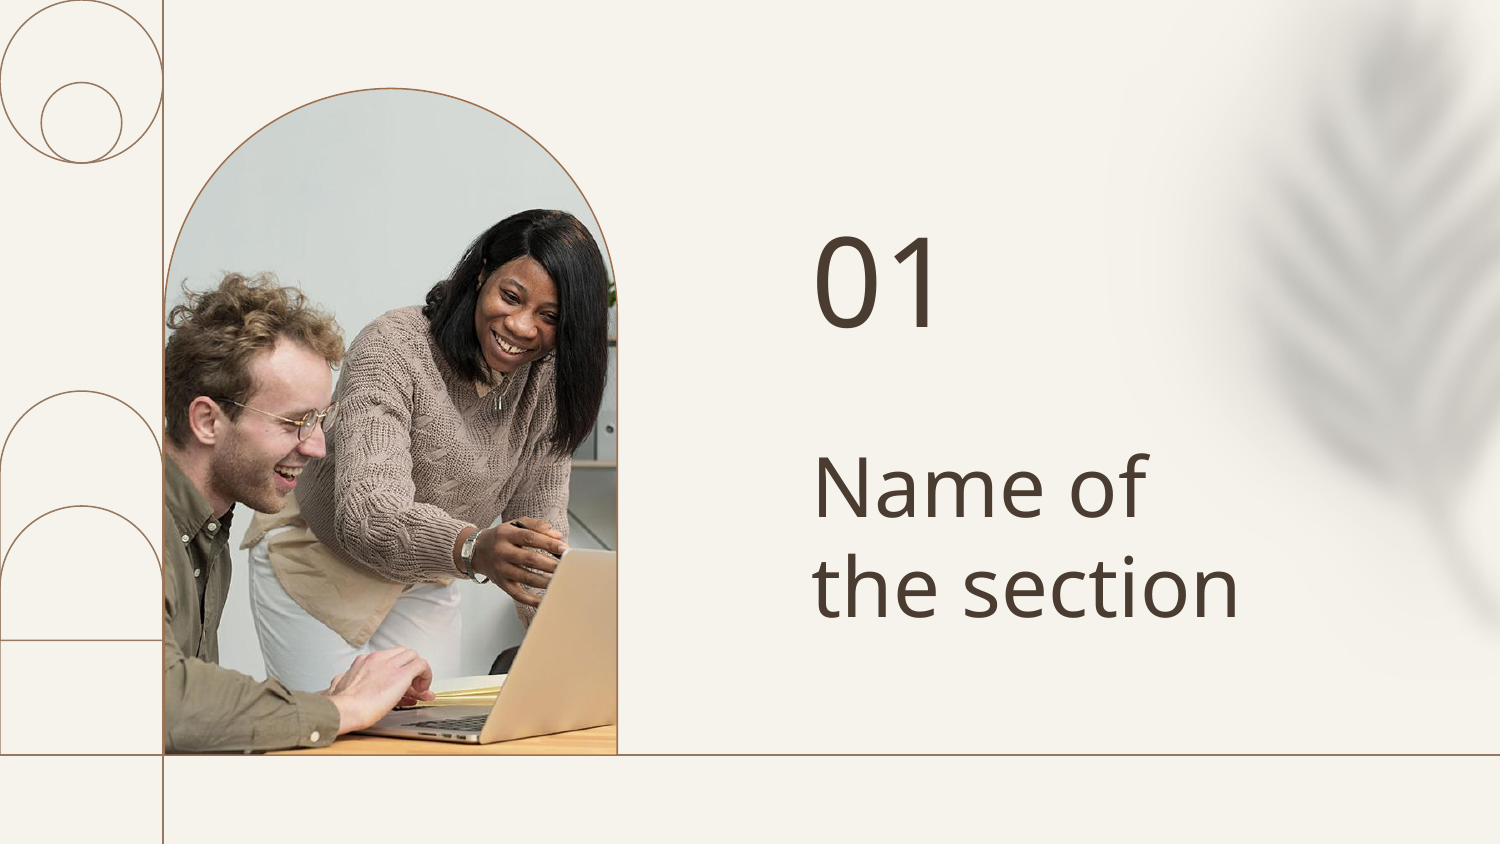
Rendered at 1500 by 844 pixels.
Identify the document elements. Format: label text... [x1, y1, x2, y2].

title 01 [796, 187, 1095, 368]
title Name of the section [796, 419, 1335, 656]
picture [164, 88, 618, 756]
